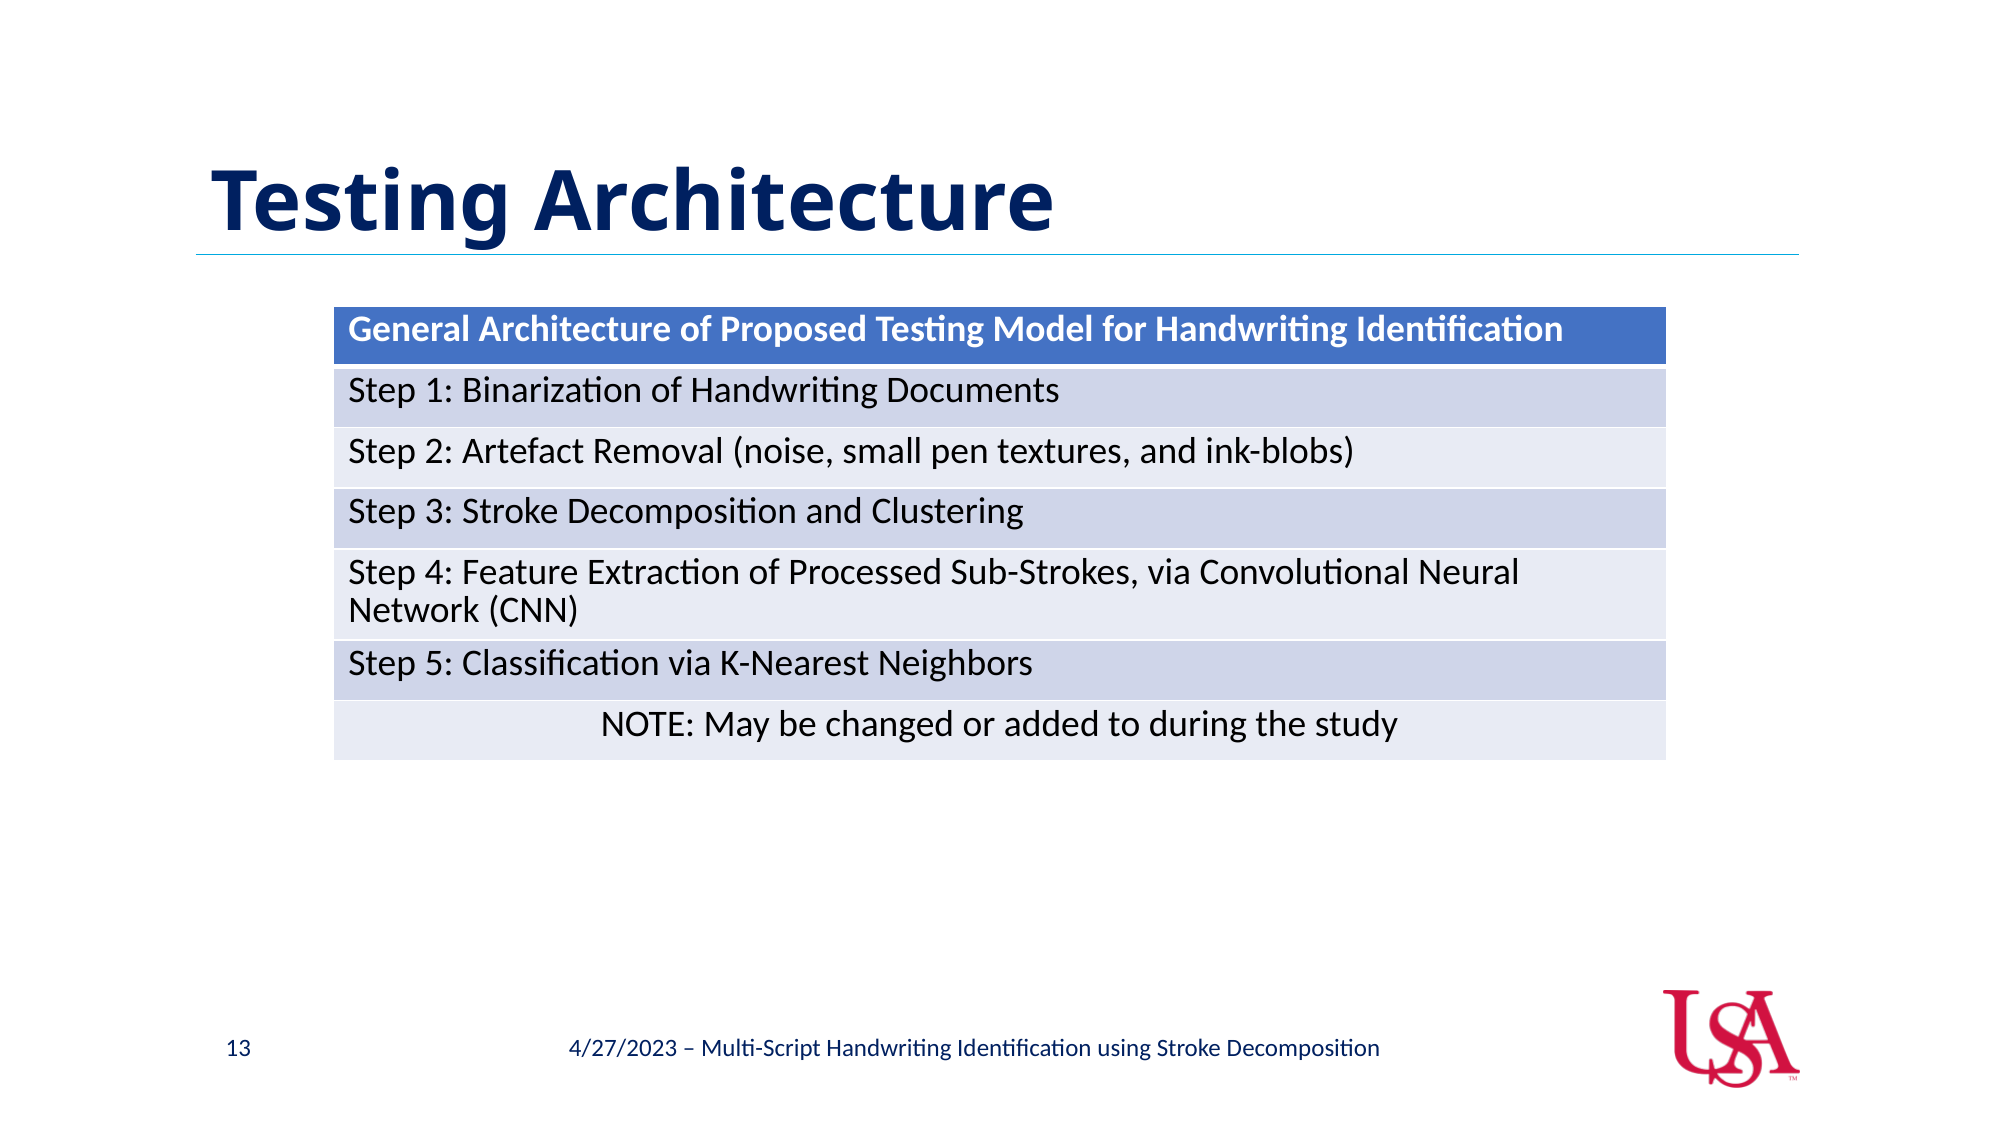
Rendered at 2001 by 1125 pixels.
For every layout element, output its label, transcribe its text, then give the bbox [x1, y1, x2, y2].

table_cell Step 4: Feature Extraction of Processed Sub-Strokes, via Convolutional Neural Network (CNN) [334, 550, 1666, 639]
slide_number 13 [137, 1016, 267, 1076]
picture [1663, 990, 1800, 1089]
table_cell Step 1: Binarization of Handwriting Documents [334, 369, 1666, 427]
footer 4/27/2023 – Multi-Script Handwriting Identification using Stroke Decomposition [354, 1016, 1597, 1076]
table_cell NOTE: May be changed or added to during the study [334, 701, 1666, 760]
table_cell Step 5: Classification via K-Nearest Neighbors [334, 641, 1666, 700]
table_cell Step 2: Artefact Removal (noise, small pen textures, and ink-blobs) [334, 428, 1666, 487]
title Testing Architecture [195, 59, 1863, 255]
table_cell Step 3: Stroke Decomposition and Clustering [334, 489, 1666, 548]
table_header General Architecture of Proposed Testing Model for Handwriting Identification [334, 307, 1666, 364]
